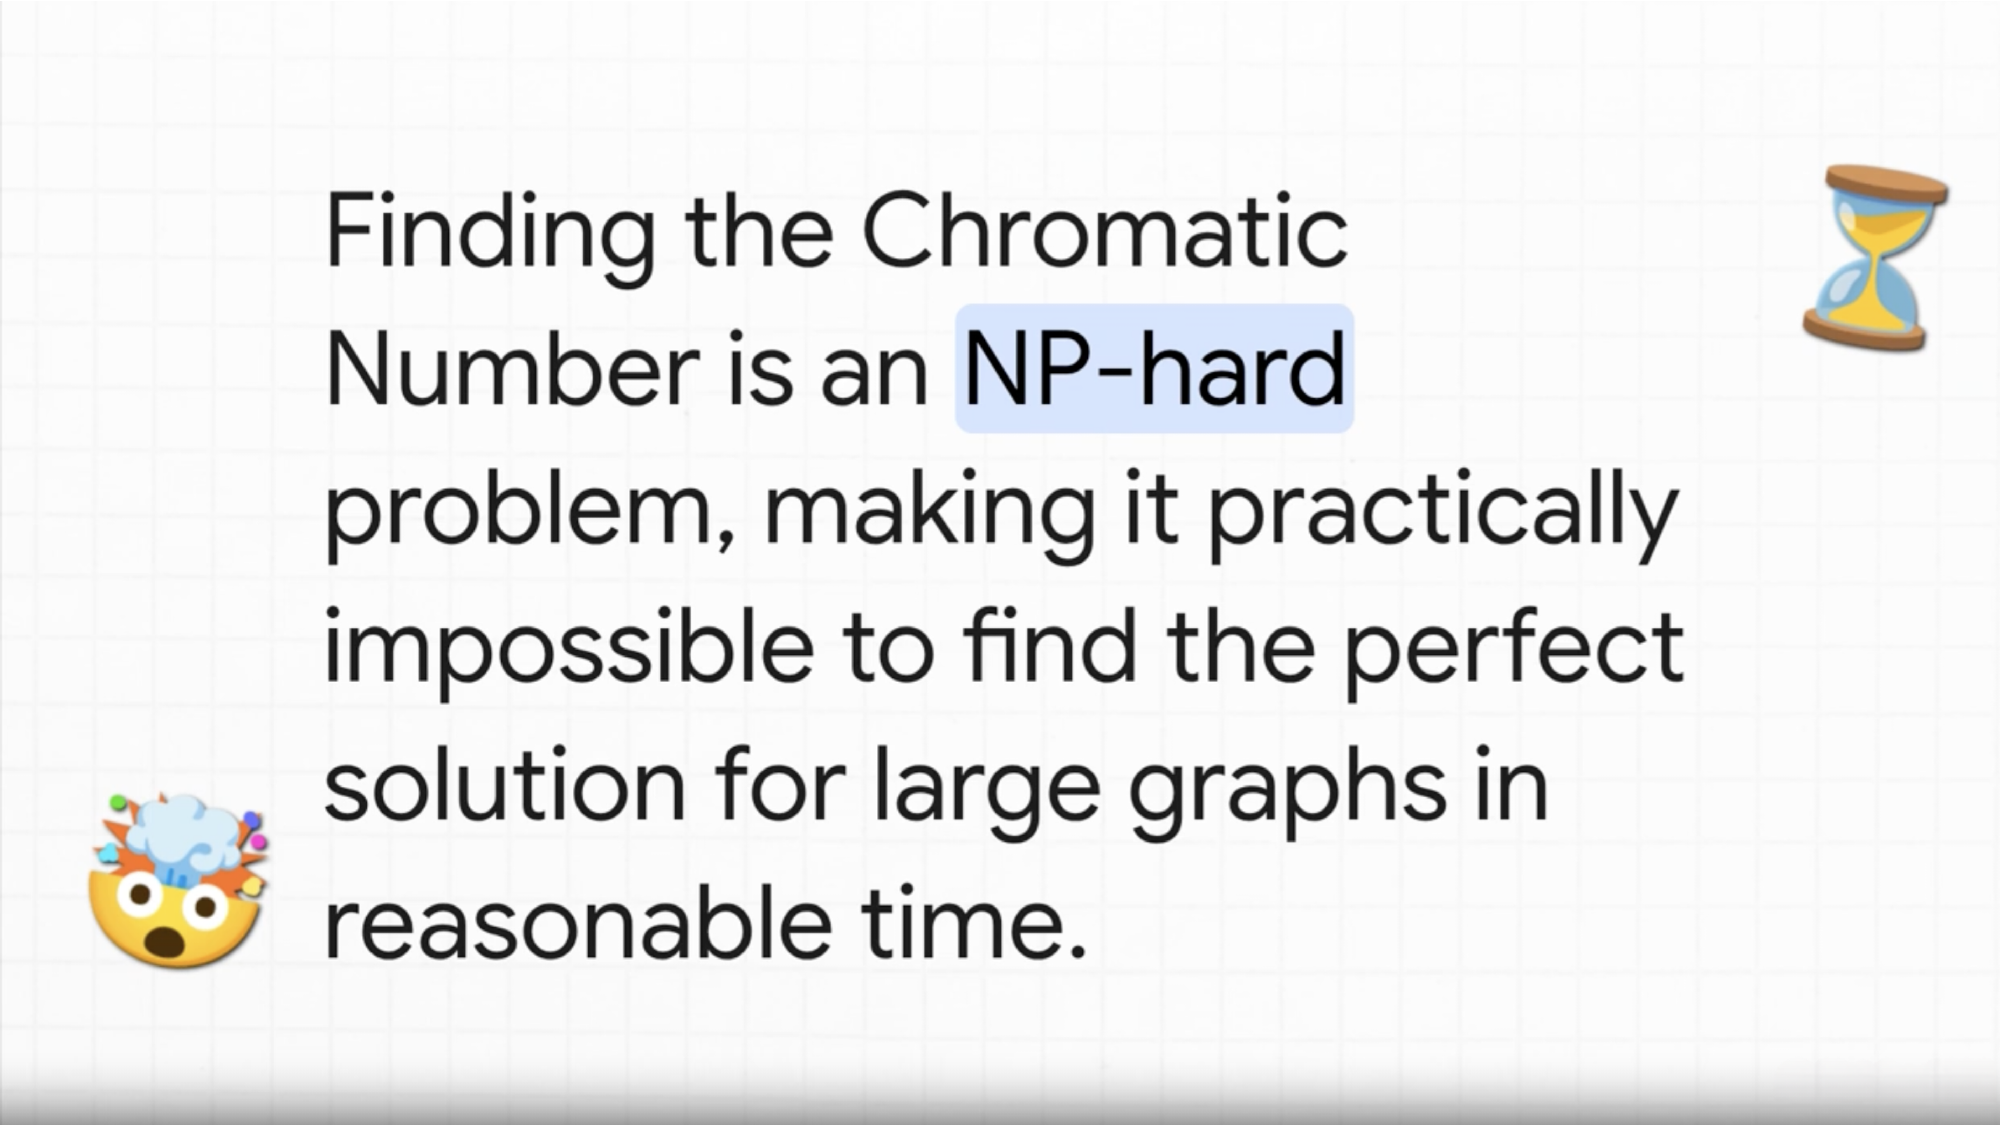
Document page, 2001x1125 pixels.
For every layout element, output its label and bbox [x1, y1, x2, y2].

list [0, 0, 2000, 1125]
